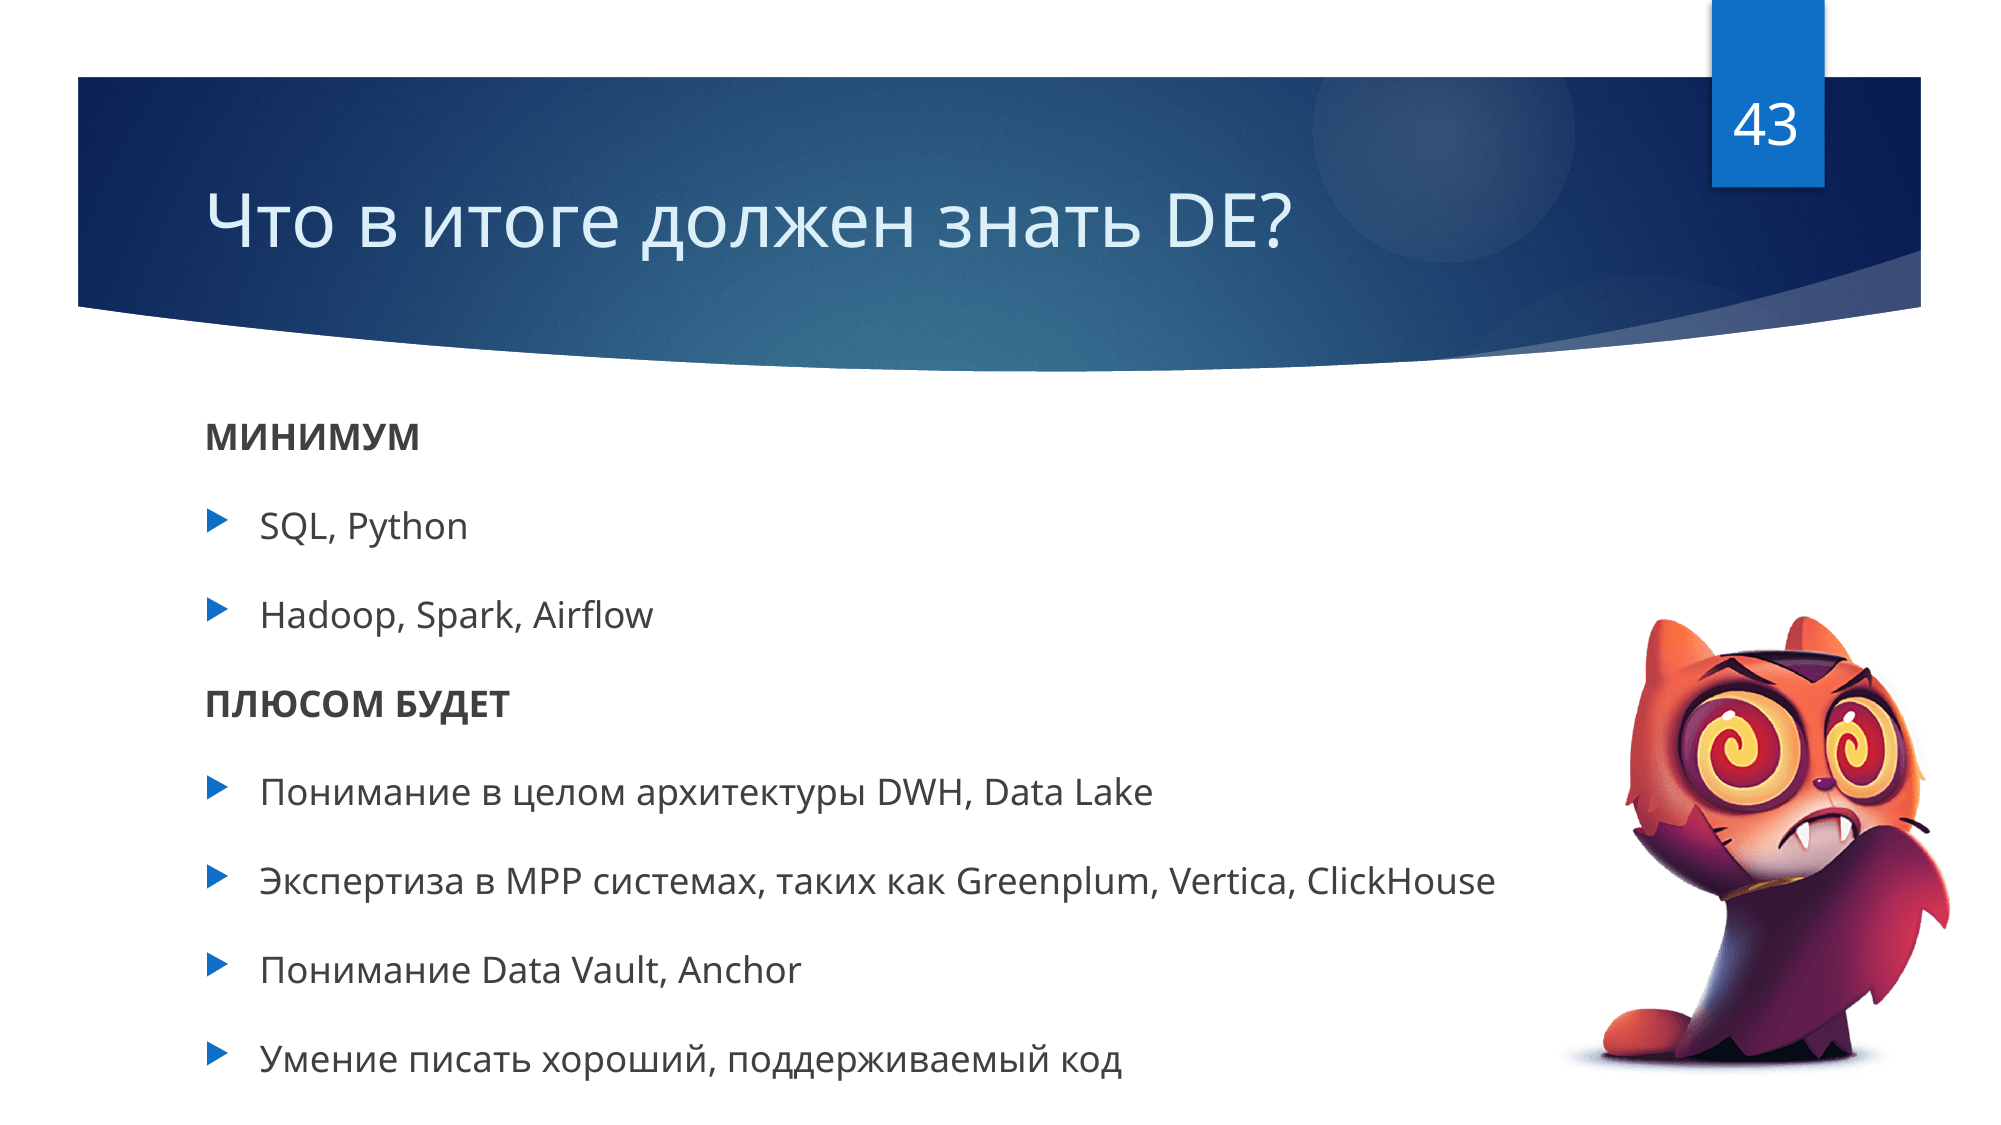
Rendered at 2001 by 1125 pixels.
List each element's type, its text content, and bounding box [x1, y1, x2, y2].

picture [1496, 526, 2000, 1125]
slide_number 43 [1698, 48, 1836, 175]
list МИНИМУМ SQL, Python Hadoop, Spark, Airflow ПЛЮСОМ БУДЕТ Понимание в целом архитектуры DWH, Data Lake Экспертиза в MPP системах, таких как Greenplum, Vertica, ClickHouse Понимание Data Vault, Anchor Умение писать хороший, поддерживаемый код [189, 406, 1706, 1089]
title Что в итоге должен знать DE? [189, 159, 1627, 276]
